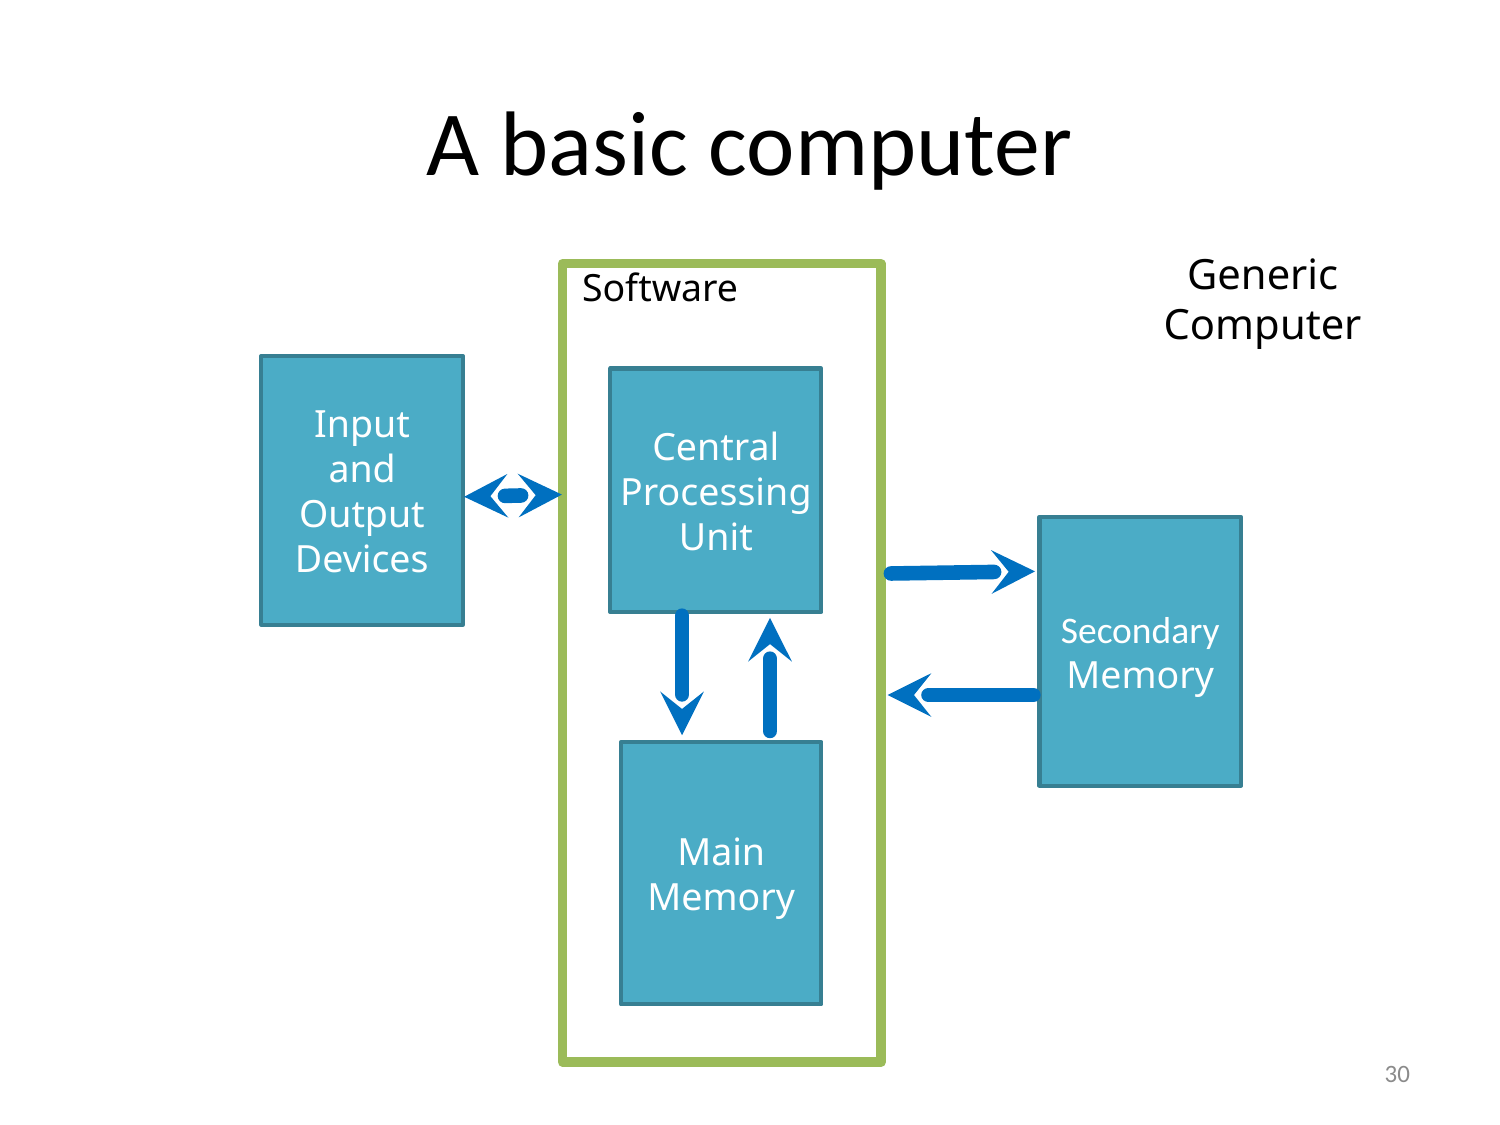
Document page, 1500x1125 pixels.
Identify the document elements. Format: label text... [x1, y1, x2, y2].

text_box Generic Computer [1147, 227, 1378, 369]
text_box Main Memory [619, 740, 823, 1006]
text_box Software [560, 262, 883, 1064]
slide_number 30 [1074, 1042, 1425, 1103]
text_box Input and Output Devices [259, 354, 465, 627]
text_box Central Processing Unit [608, 366, 823, 614]
text_box Secondary Memory [1037, 515, 1243, 788]
title A basic computer [75, 45, 1425, 233]
